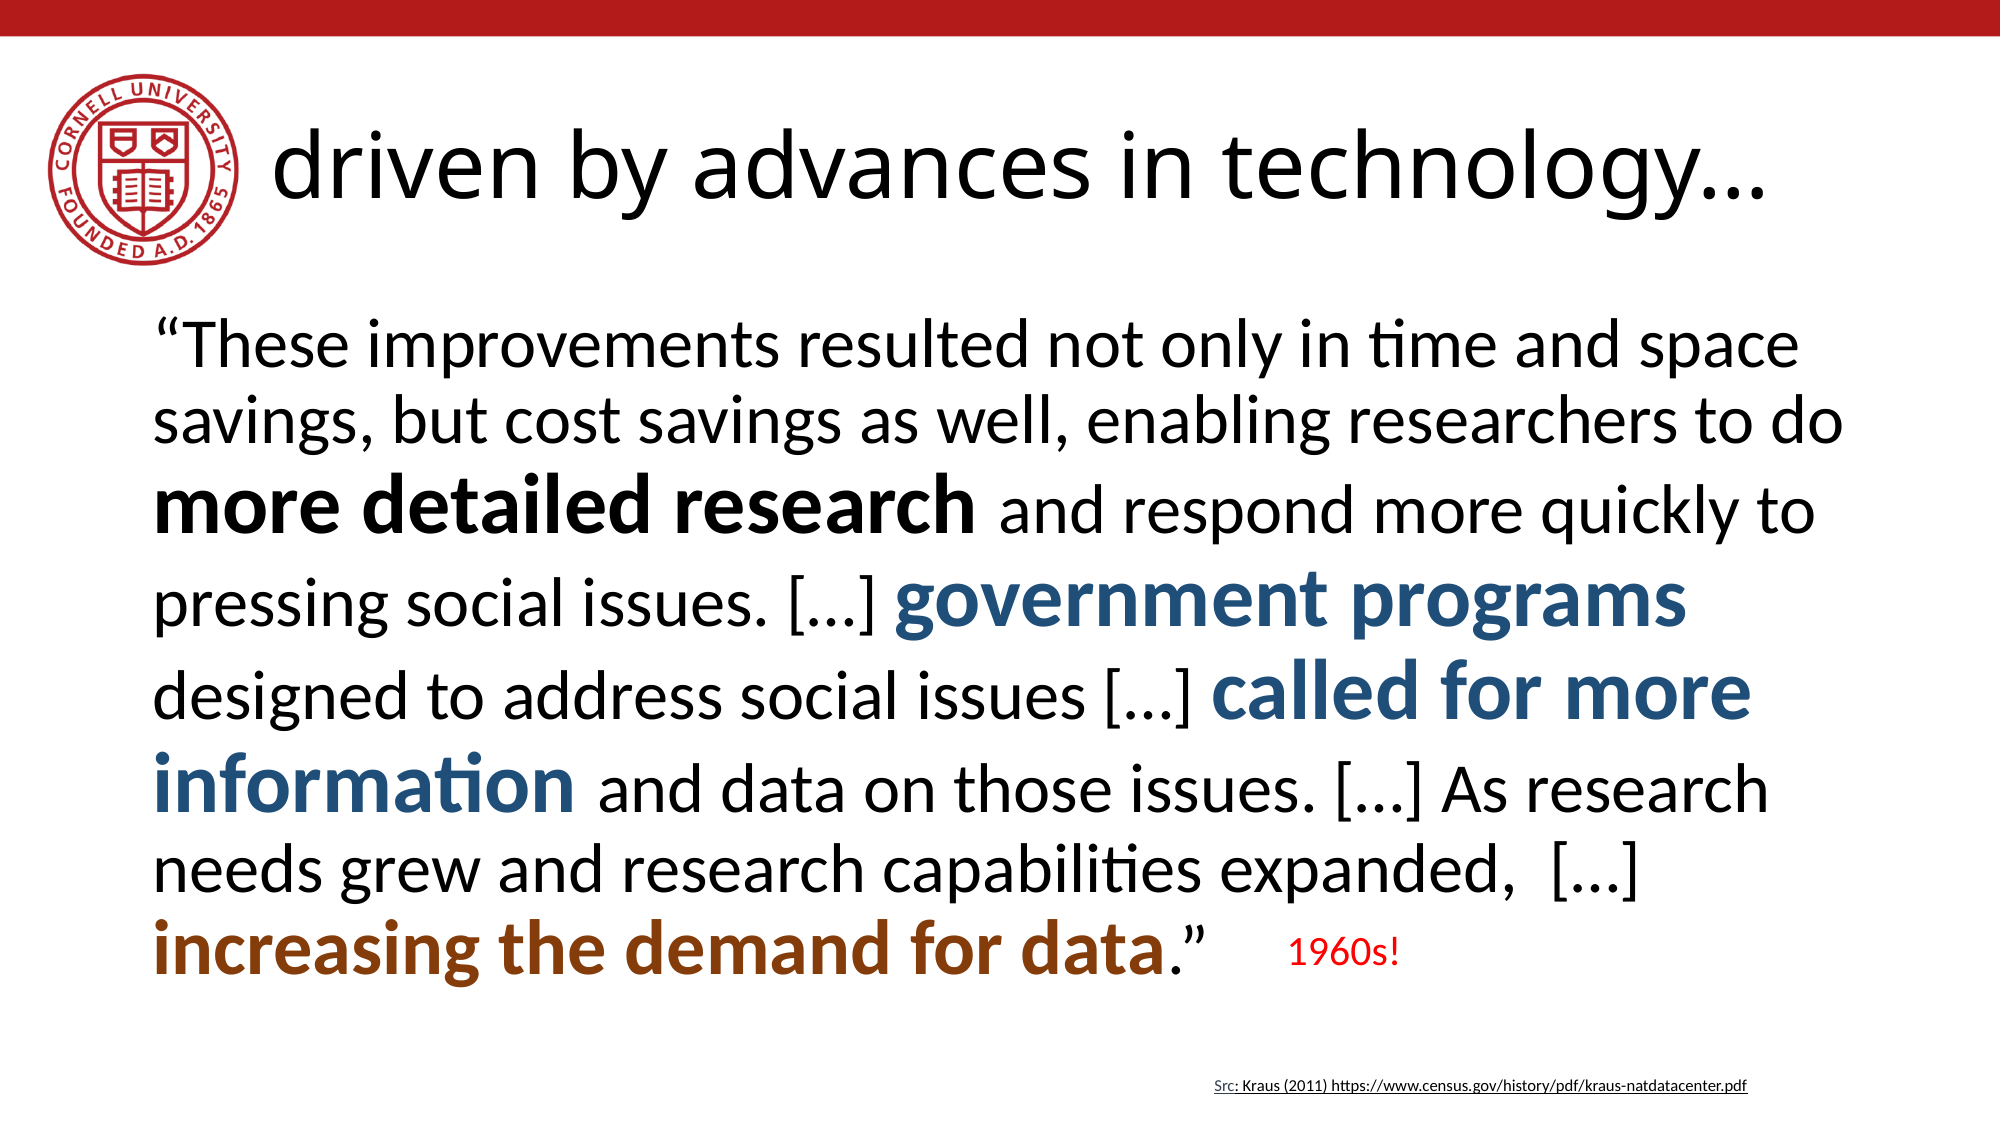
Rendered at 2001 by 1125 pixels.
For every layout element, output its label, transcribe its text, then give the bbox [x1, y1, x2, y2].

text_box Src: Kraus (2011) https://www.census.gov/history/pdf/kraus-natdatacenter.pdf [1187, 1067, 1767, 1103]
list “These improvements resulted not only in time and space savings, but cost savings as well, enabling researchers to do more detailed research and respond more quickly to pressing social issues. […] government programs designed to address social issues […] called for more information and data on those issues. […] As research needs grew and research capabilities expanded, […] increasing the demand for data.” [137, 299, 1863, 1014]
text_box 1960s! [1271, 916, 1552, 981]
title driven by advances in technology… [255, 59, 1860, 278]
picture [39, 65, 255, 274]
